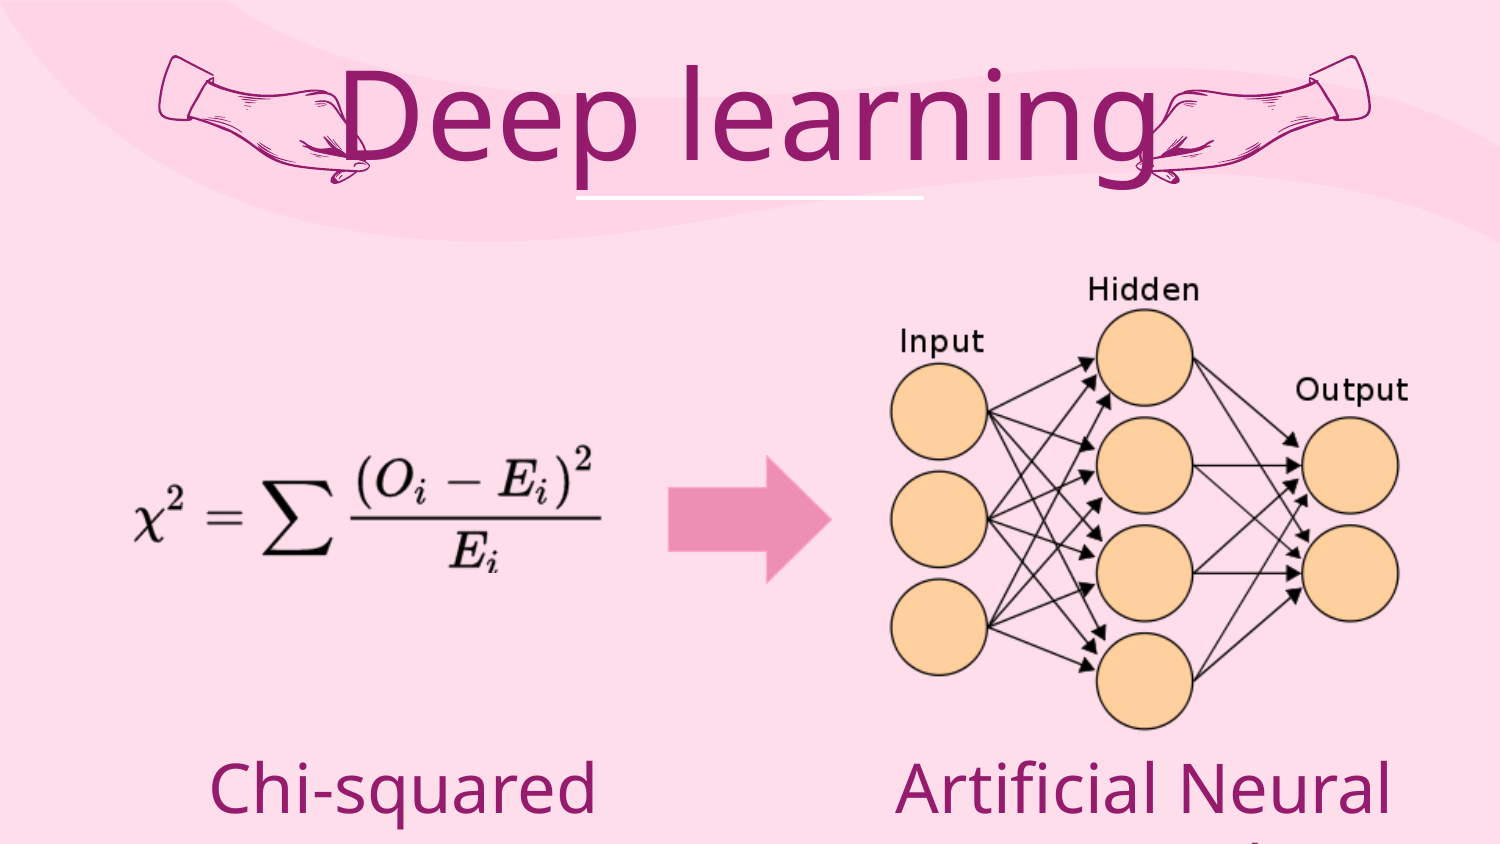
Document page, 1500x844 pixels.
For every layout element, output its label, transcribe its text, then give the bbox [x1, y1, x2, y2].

title Deep learning [59, 80, 1441, 201]
text_box [668, 455, 832, 584]
text_box Chi-squared test [157, 729, 650, 844]
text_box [157, 54, 372, 185]
picture [871, 260, 1419, 750]
text_box Artificial Neural Network [775, 729, 1500, 844]
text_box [1134, 54, 1373, 185]
picture [128, 437, 603, 573]
